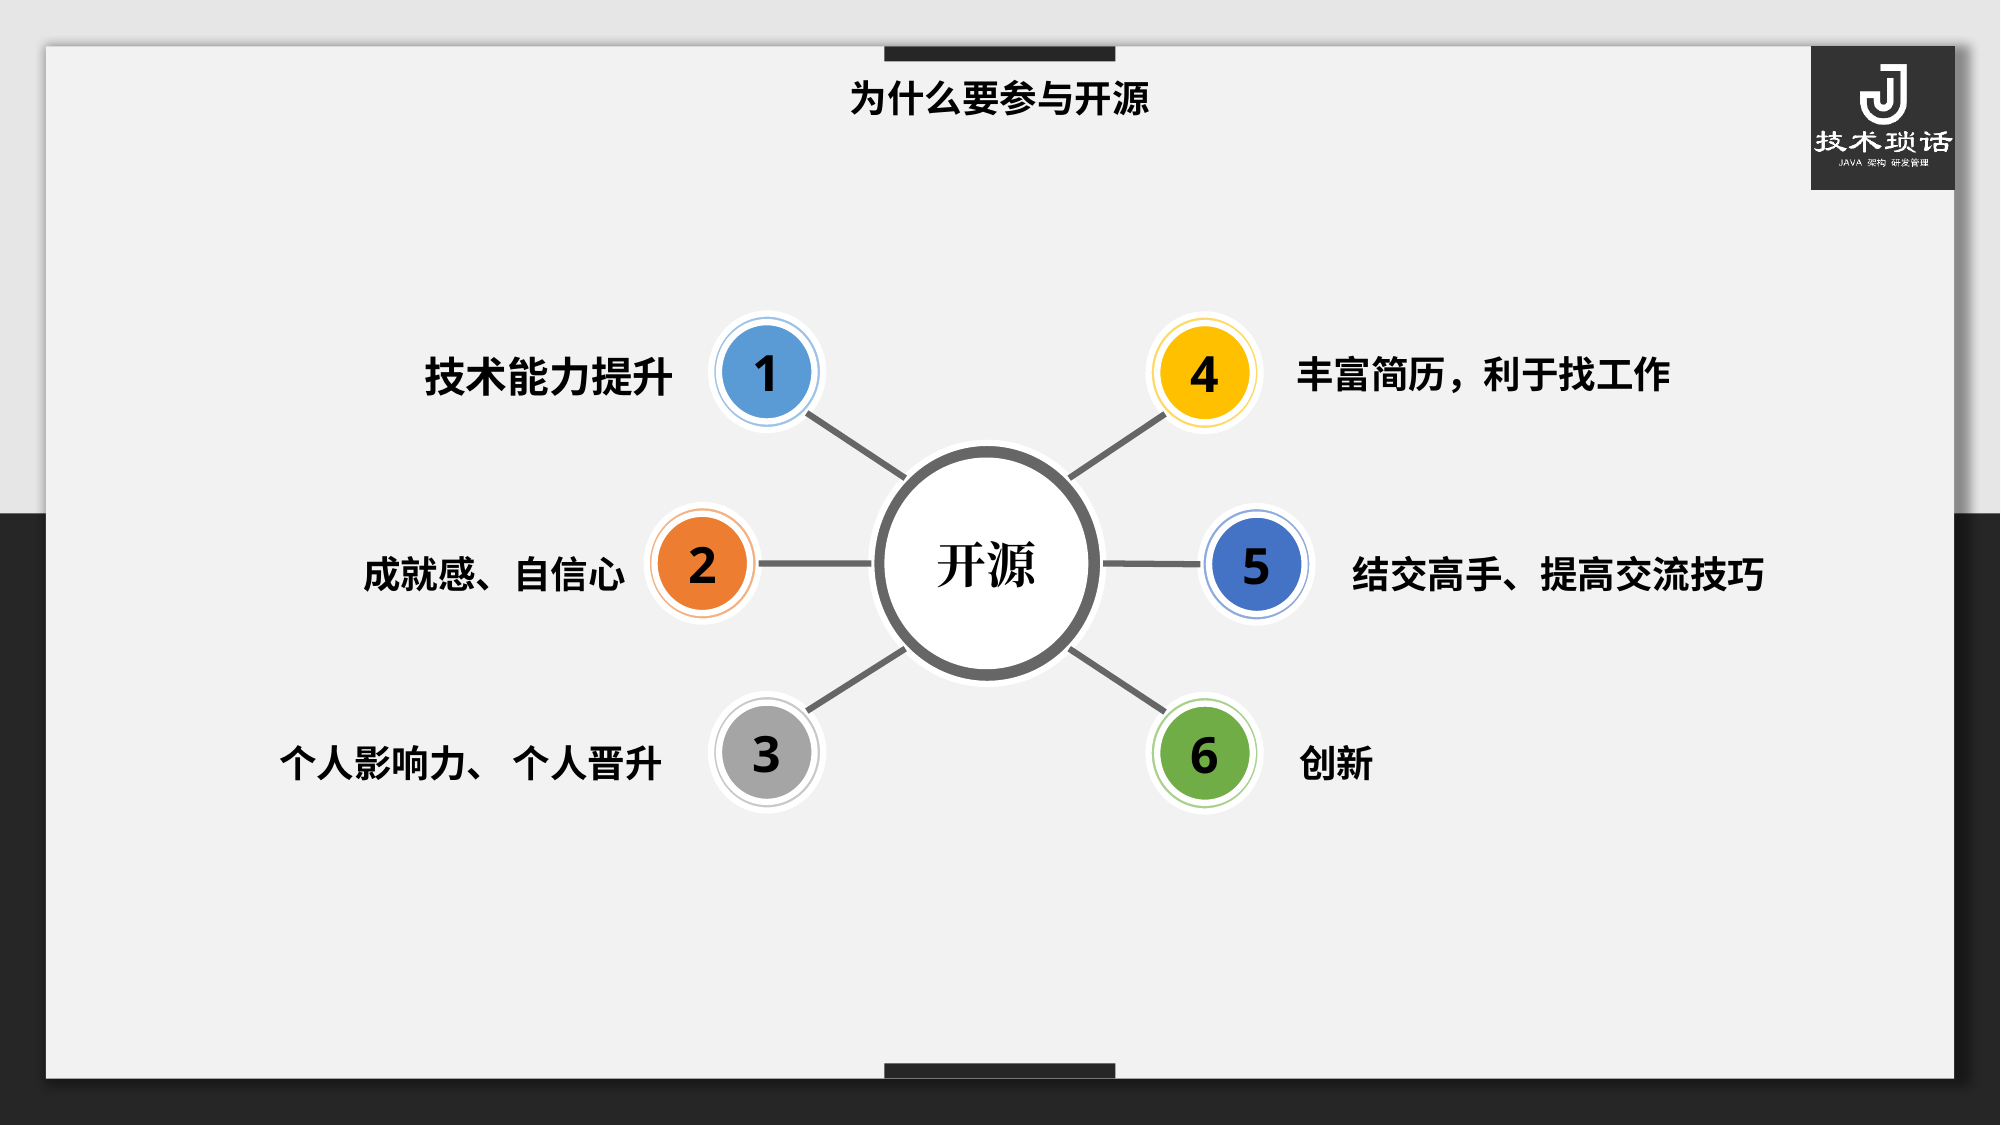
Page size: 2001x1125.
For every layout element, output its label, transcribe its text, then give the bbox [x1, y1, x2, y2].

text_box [646, 460, 1609, 622]
text_box 3 [722, 701, 816, 803]
picture [1811, 46, 1955, 190]
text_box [1069, 648, 1166, 713]
text_box [1147, 693, 1262, 813]
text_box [906, 442, 1069, 460]
text_box [1147, 313, 1262, 433]
text_box 6 [1156, 702, 1254, 804]
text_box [806, 412, 906, 460]
text_box 4 [1156, 322, 1254, 424]
text_box 丰富简历，利于找工作 [1281, 343, 1694, 403]
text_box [806, 648, 906, 712]
text_box [883, 45, 1116, 62]
text_box 1 [717, 321, 816, 423]
text_box [710, 312, 825, 432]
text_box [883, 1062, 1116, 1079]
text_box [713, 692, 825, 812]
text_box 成就感、自信心 [348, 543, 646, 604]
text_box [1069, 413, 1166, 481]
text_box 为什么要参与开源 [592, 67, 1408, 128]
text_box 创新 [1284, 732, 1736, 792]
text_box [871, 622, 1104, 684]
text_box 个人影响力、 个人晋升 [264, 732, 722, 792]
text_box 技术能力提升 [312, 343, 690, 409]
text_box [45, 45, 1955, 1080]
text_box 结交高手、提高交流技巧 [1609, 543, 1790, 604]
